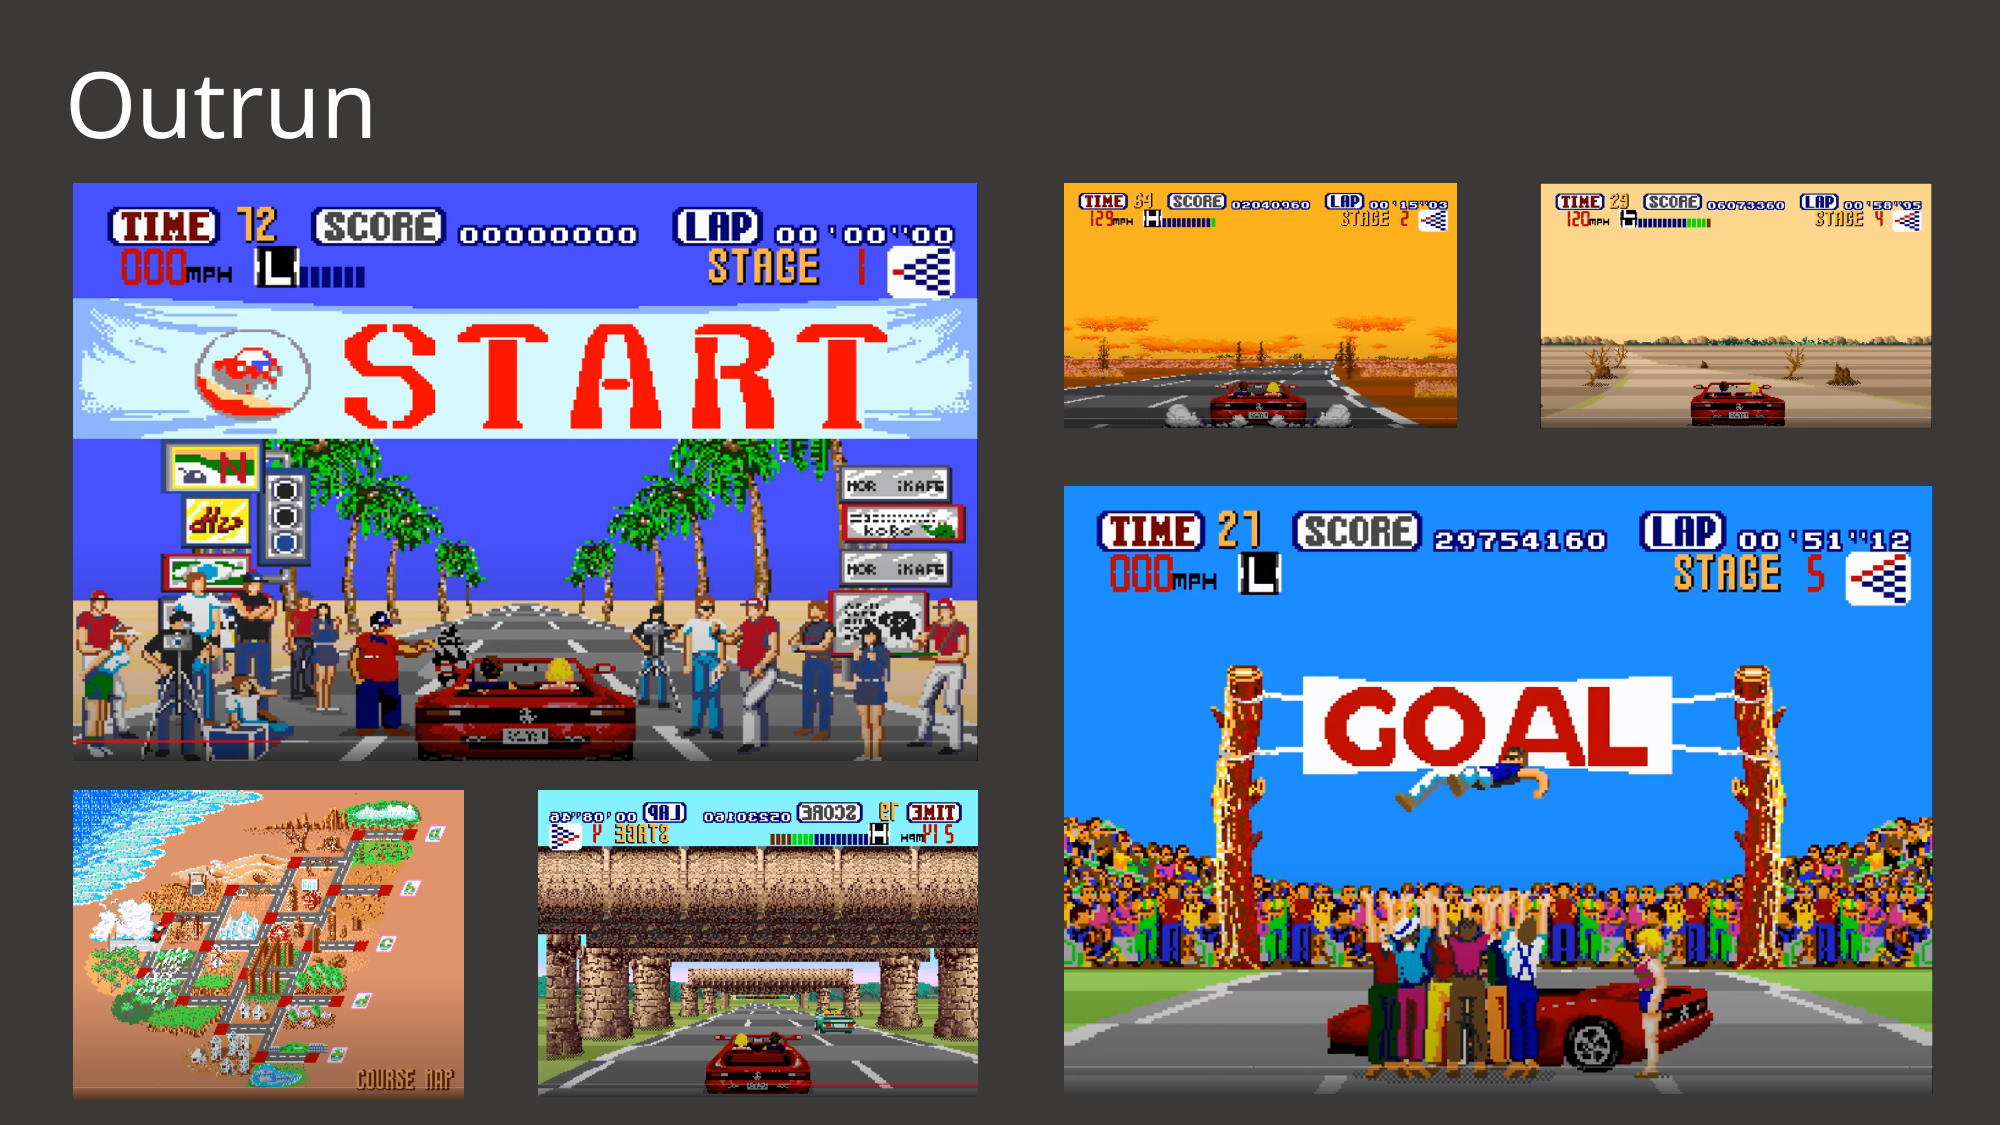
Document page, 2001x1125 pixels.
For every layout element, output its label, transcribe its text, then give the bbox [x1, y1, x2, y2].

picture [73, 183, 978, 761]
picture [73, 790, 464, 1101]
picture [1540, 183, 1933, 428]
picture [1064, 183, 1457, 428]
title Outrun [50, 0, 1776, 218]
picture [538, 790, 978, 1097]
picture [1064, 486, 1933, 1095]
